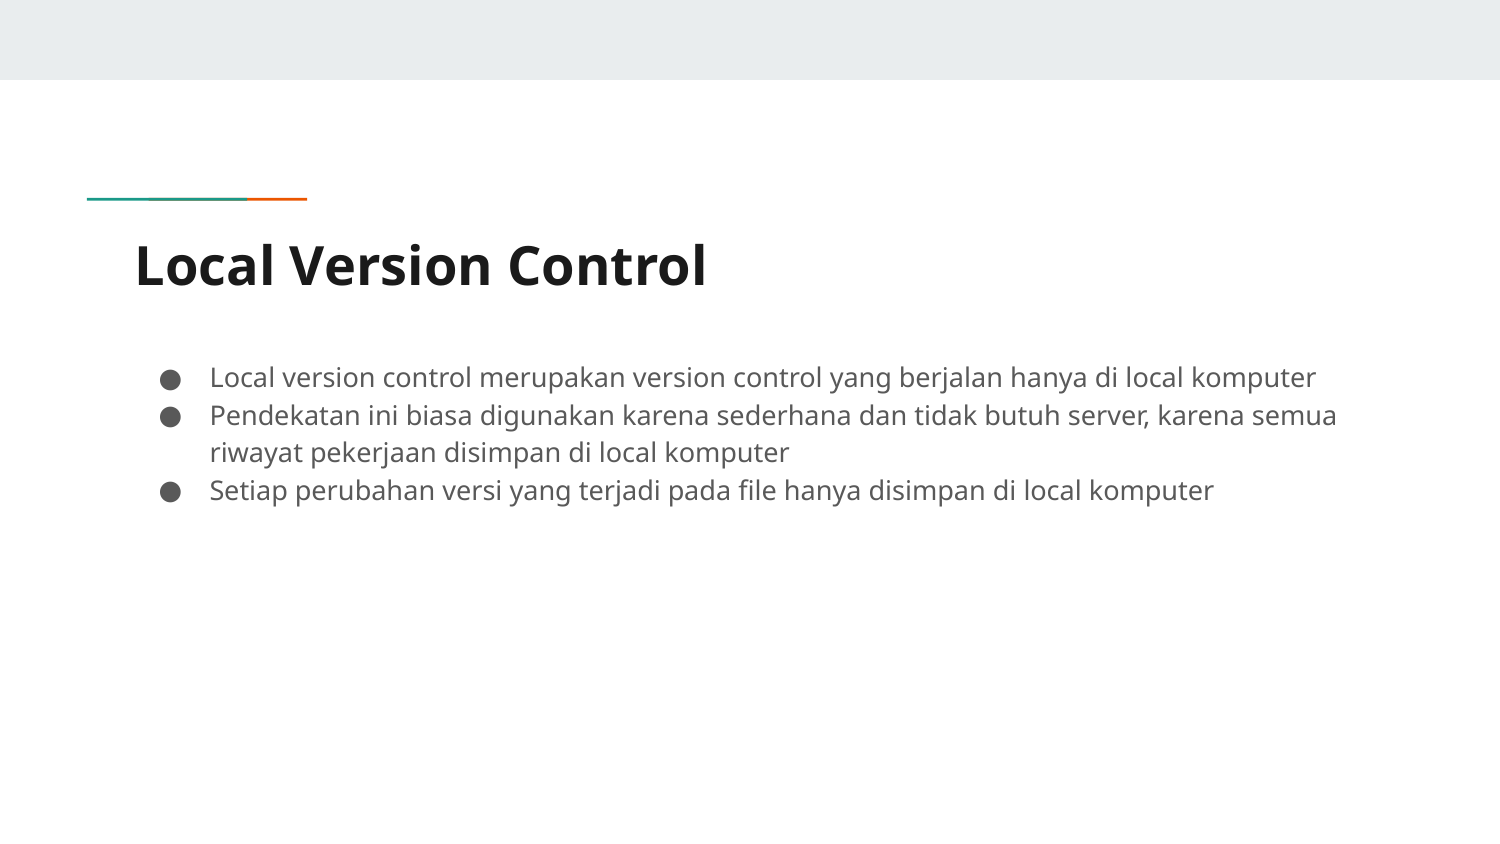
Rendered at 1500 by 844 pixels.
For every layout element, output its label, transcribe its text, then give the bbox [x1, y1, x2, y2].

title Local Version Control [119, 216, 1381, 305]
list Local version control merupakan version control yang berjalan hanya di local komputer Pendekatan ini biasa digunakan karena sederhana dan tidak butuh server, karena semua riwayat pekerjaan disimpan di local komputer Setiap perubahan versi yang terjadi pada file hanya disimpan di local komputer [119, 341, 1381, 712]
